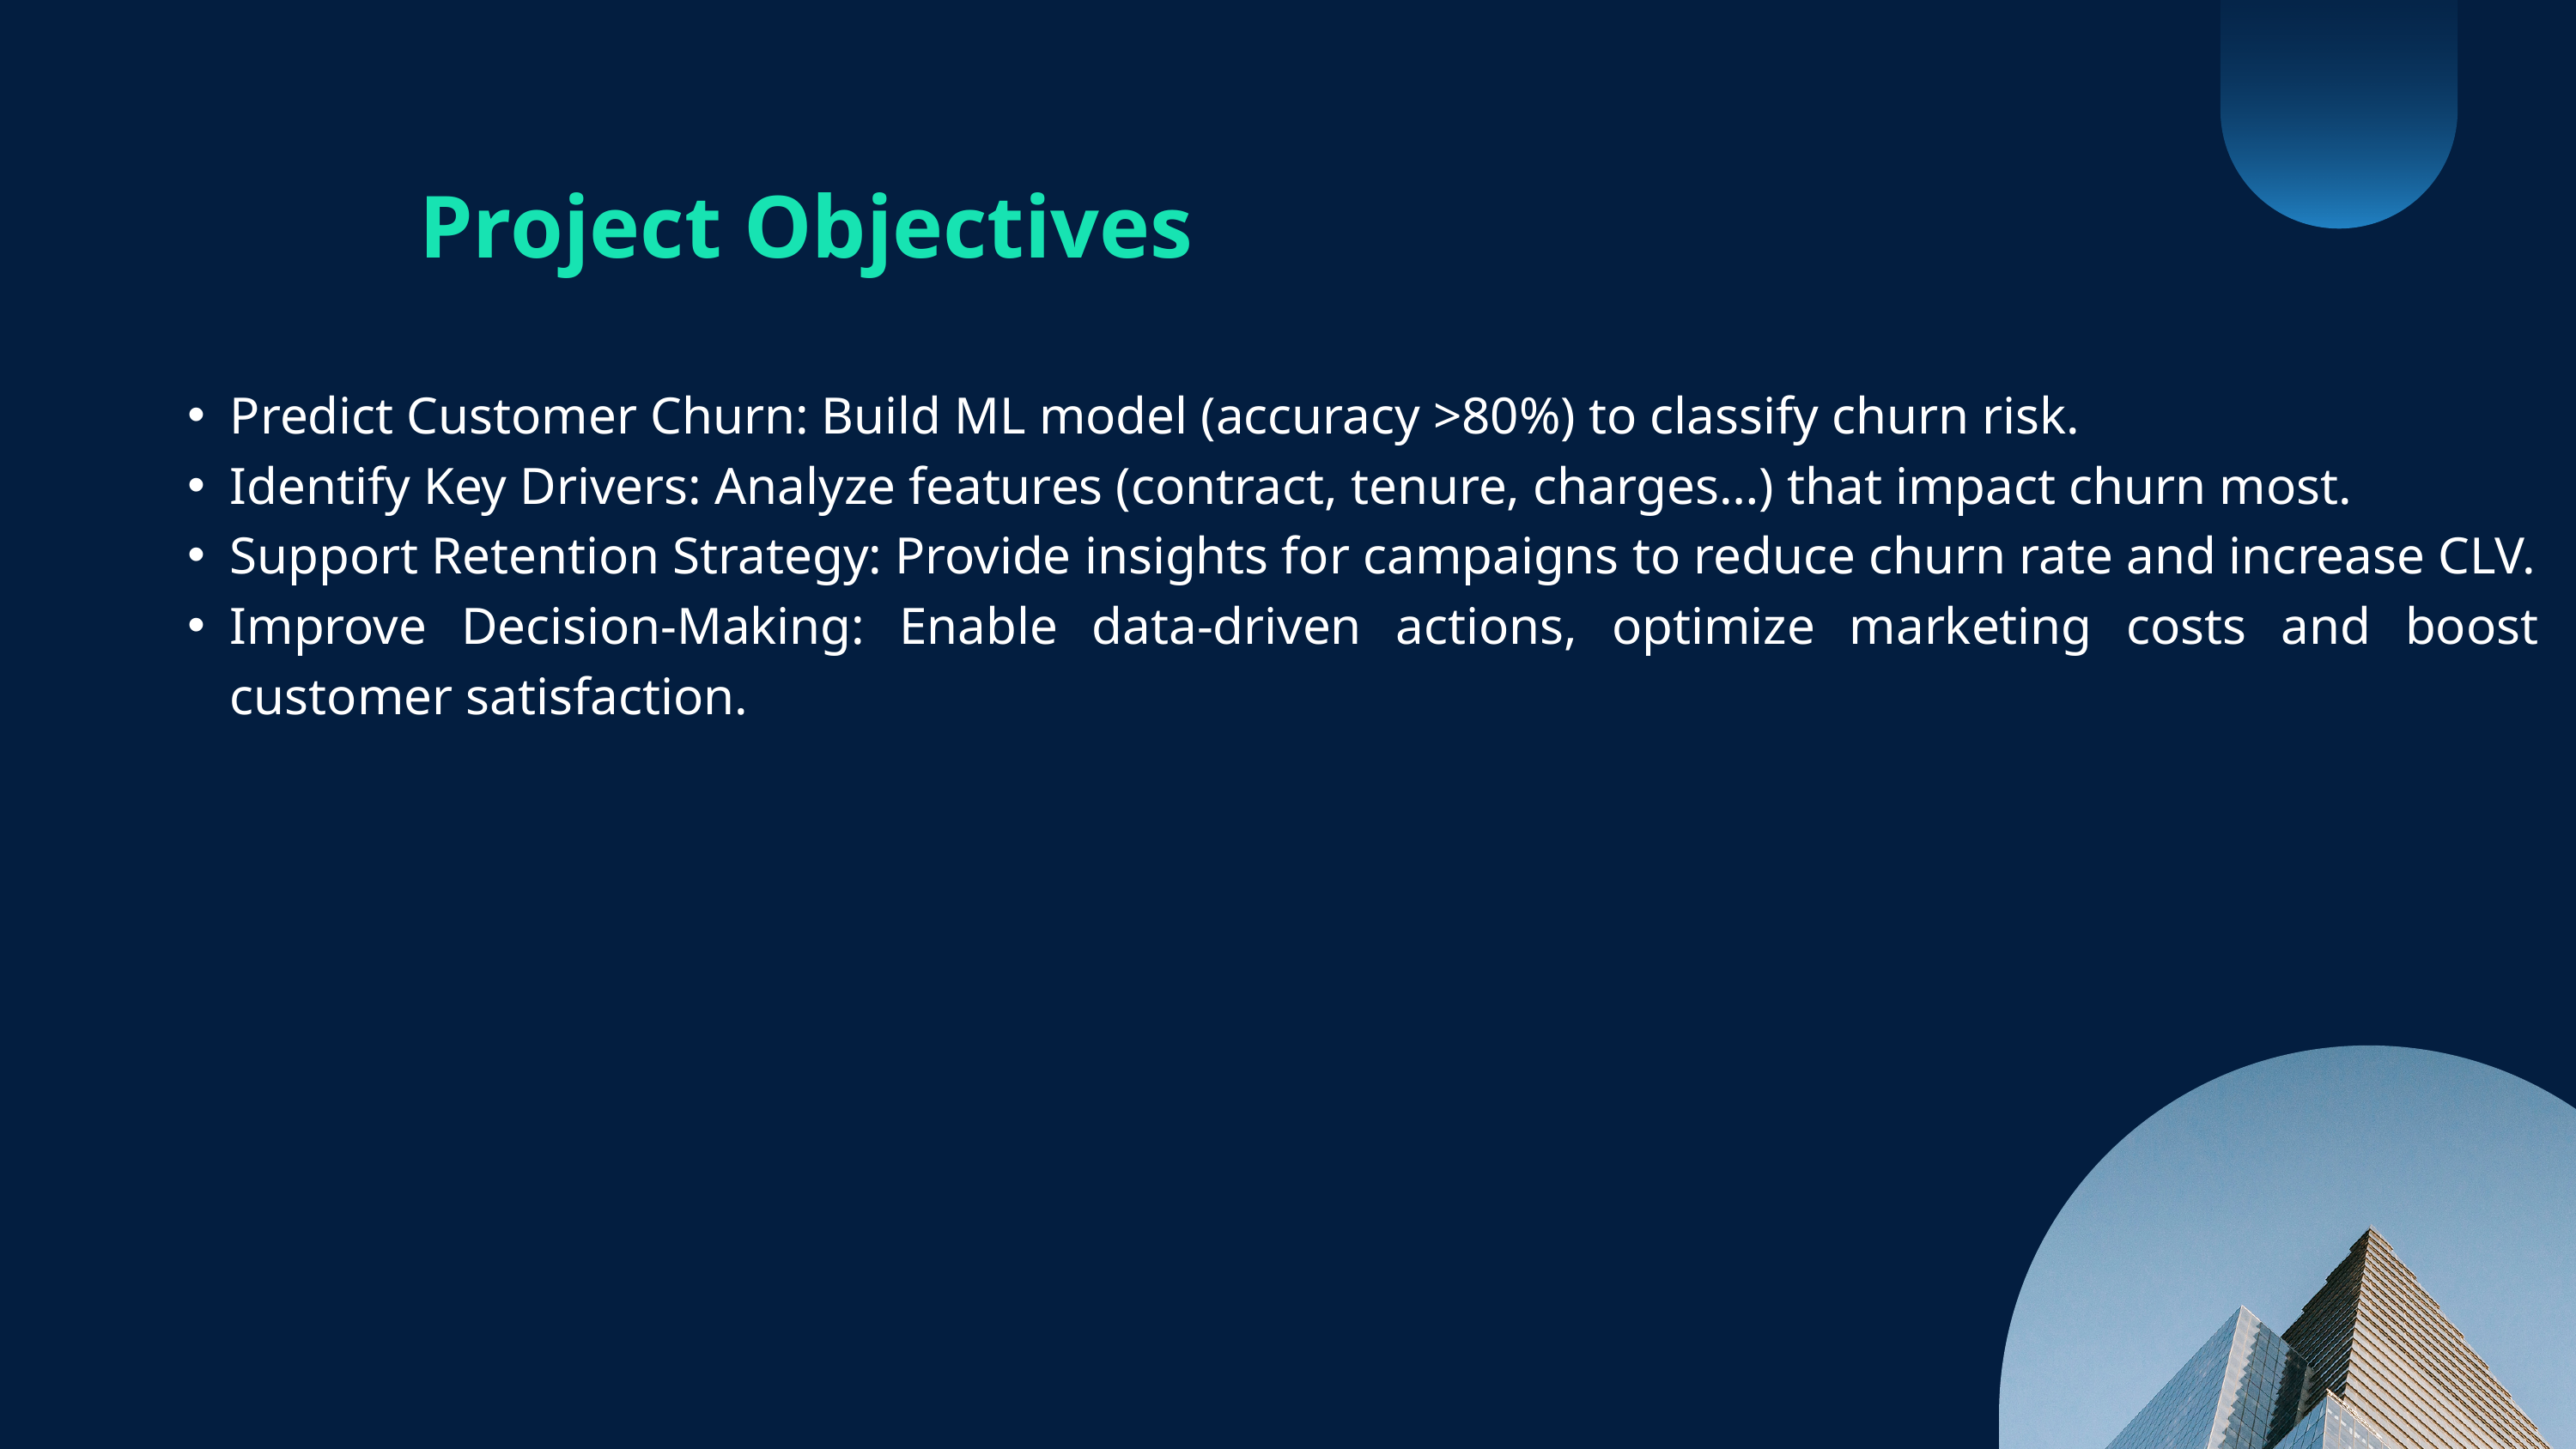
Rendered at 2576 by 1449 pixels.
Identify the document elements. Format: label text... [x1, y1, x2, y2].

text_box Project Objectives [407, 155, 1206, 276]
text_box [1998, 1045, 2576, 1449]
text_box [2220, 0, 2458, 229]
text_box Predict Customer Churn: Build ML model (accuracy >80%) to classify churn risk. Identify Key Drivers: Analyze features (contract, tenure, charges…) that impact churn most. Support Retention Strategy: Provide insights for campaigns to reduce churn rate and increase CLV. Improve Decision-Making: Enable data-driven actions, optimize marketing costs and boost customer satisfaction. [144, 373, 2539, 725]
